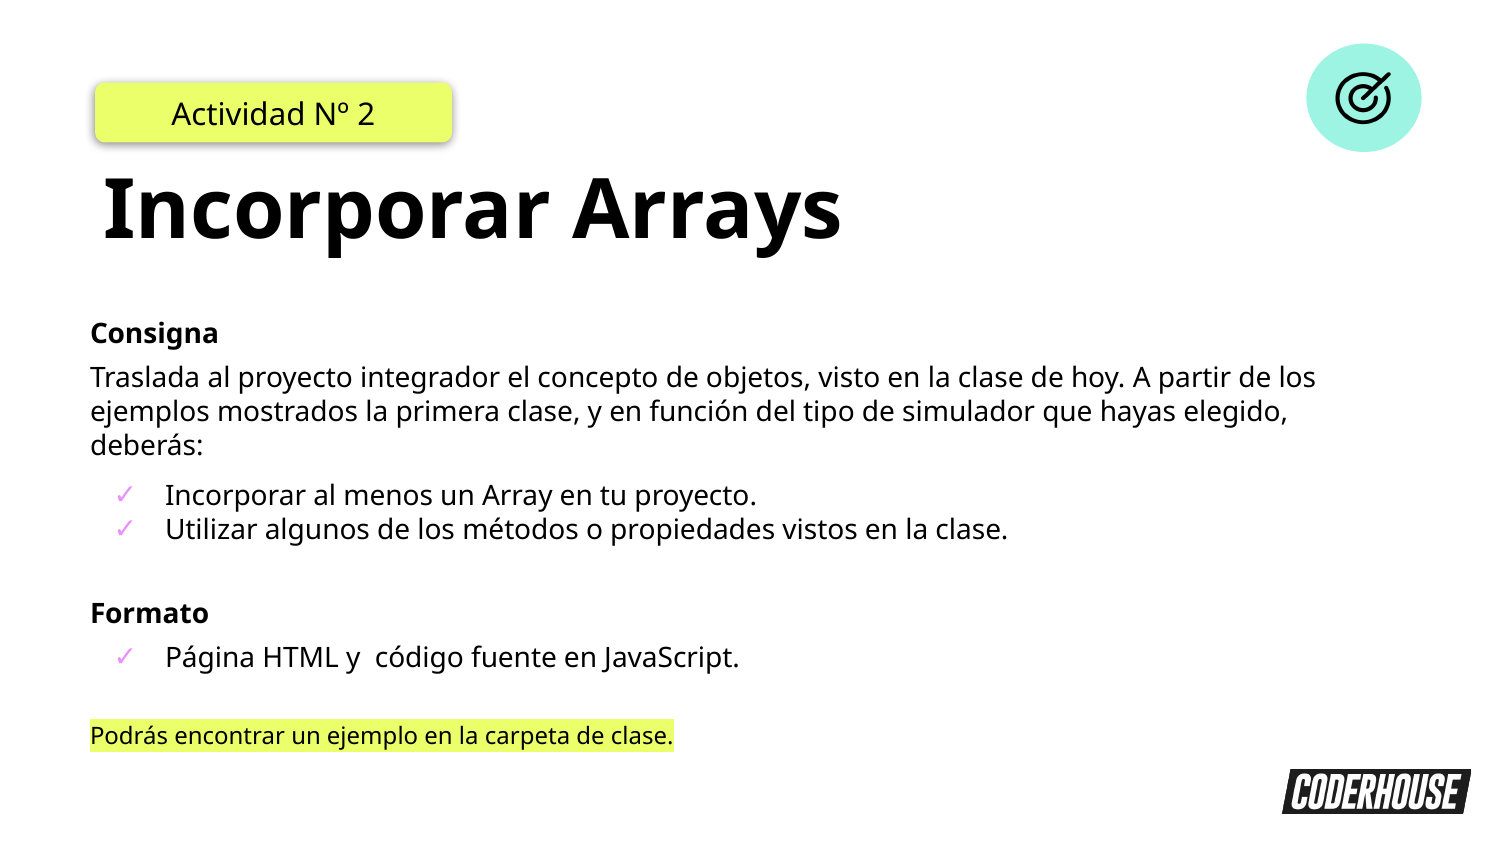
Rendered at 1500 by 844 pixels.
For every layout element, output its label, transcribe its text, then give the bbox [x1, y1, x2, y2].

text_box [1306, 43, 1422, 153]
text_box Actividad Nº 2 [95, 82, 453, 143]
text_box Consigna Traslada al proyecto integrador el concepto de objetos, visto en la clase de hoy. A partir de los ejemplos mostrados la primera clase, y en función del tipo de simulador que hayas elegido, deberás: Incorporar al menos un Array en tu proyecto. Utilizar algunos de los métodos o propiedades vistos en la clase. Formato Página HTML y código fuente en JavaScript. Podrás encontrar un ejemplo en la carpeta de clase. [75, 300, 1367, 765]
text_box Incorporar Arrays [88, 152, 1237, 272]
text_box [152, 76, 557, 143]
picture [1281, 769, 1471, 814]
